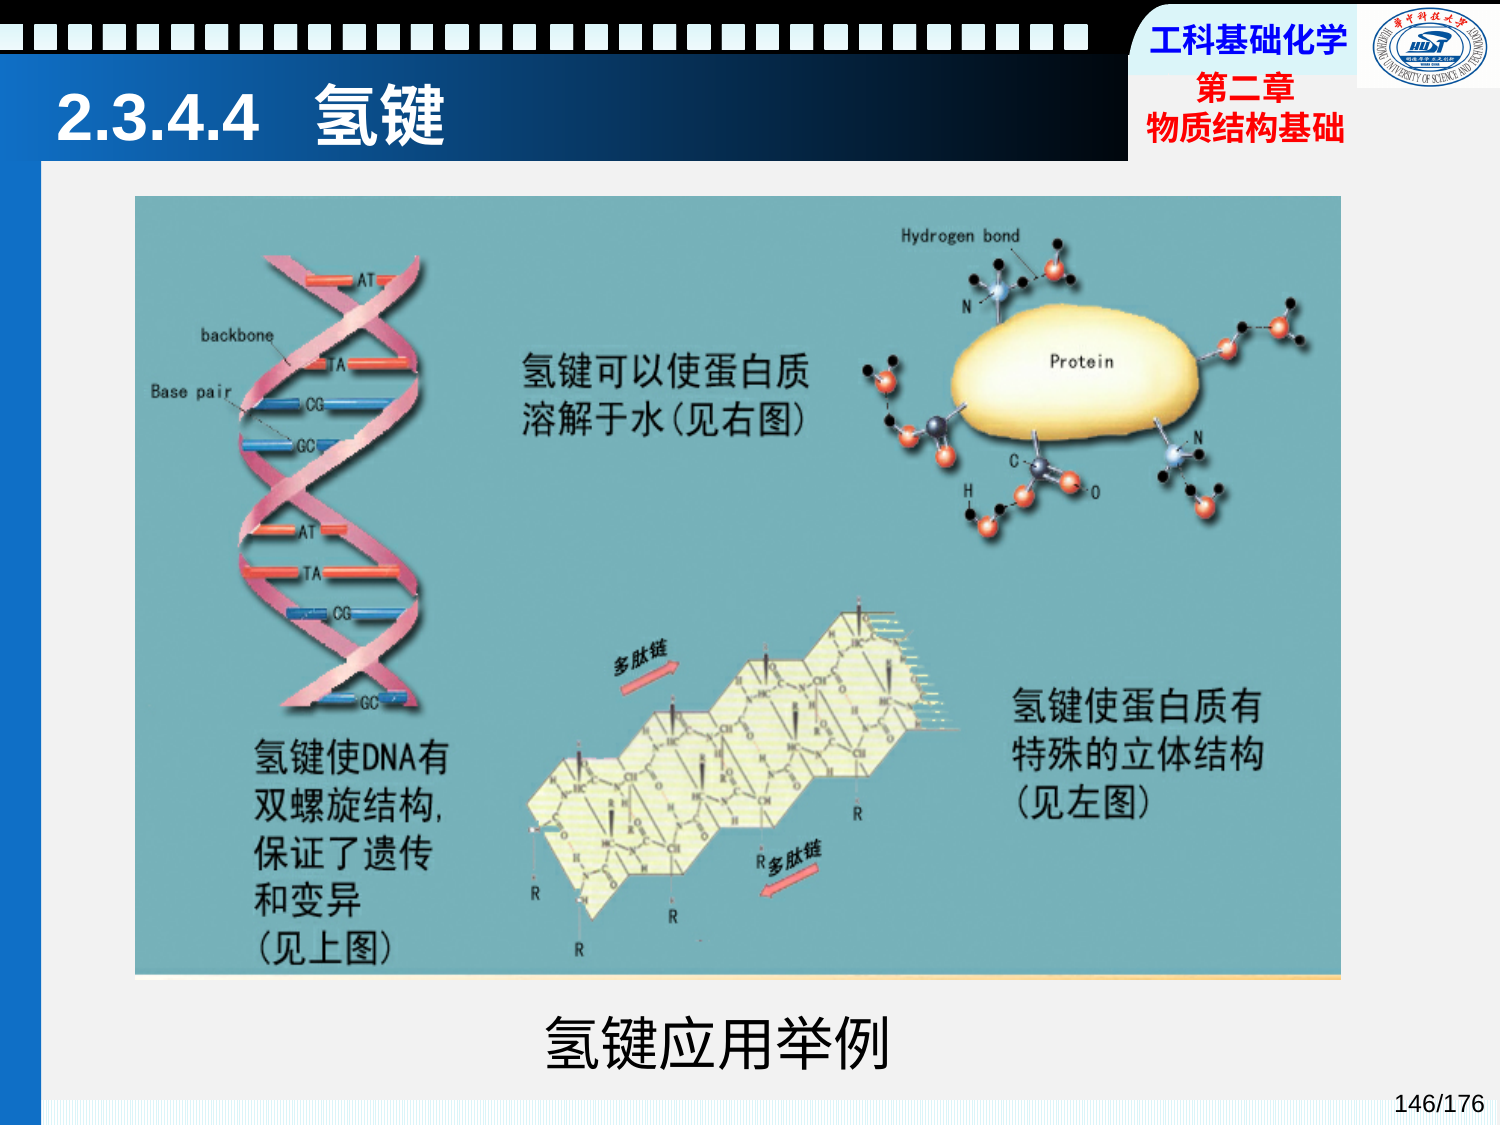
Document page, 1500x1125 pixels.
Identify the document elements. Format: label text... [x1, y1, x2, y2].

title 2.3.4.4 氢键 [41, 65, 1338, 161]
picture [1357, 4, 1500, 88]
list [135, 196, 1341, 980]
text_box 氢键应用举例 [527, 999, 907, 1085]
